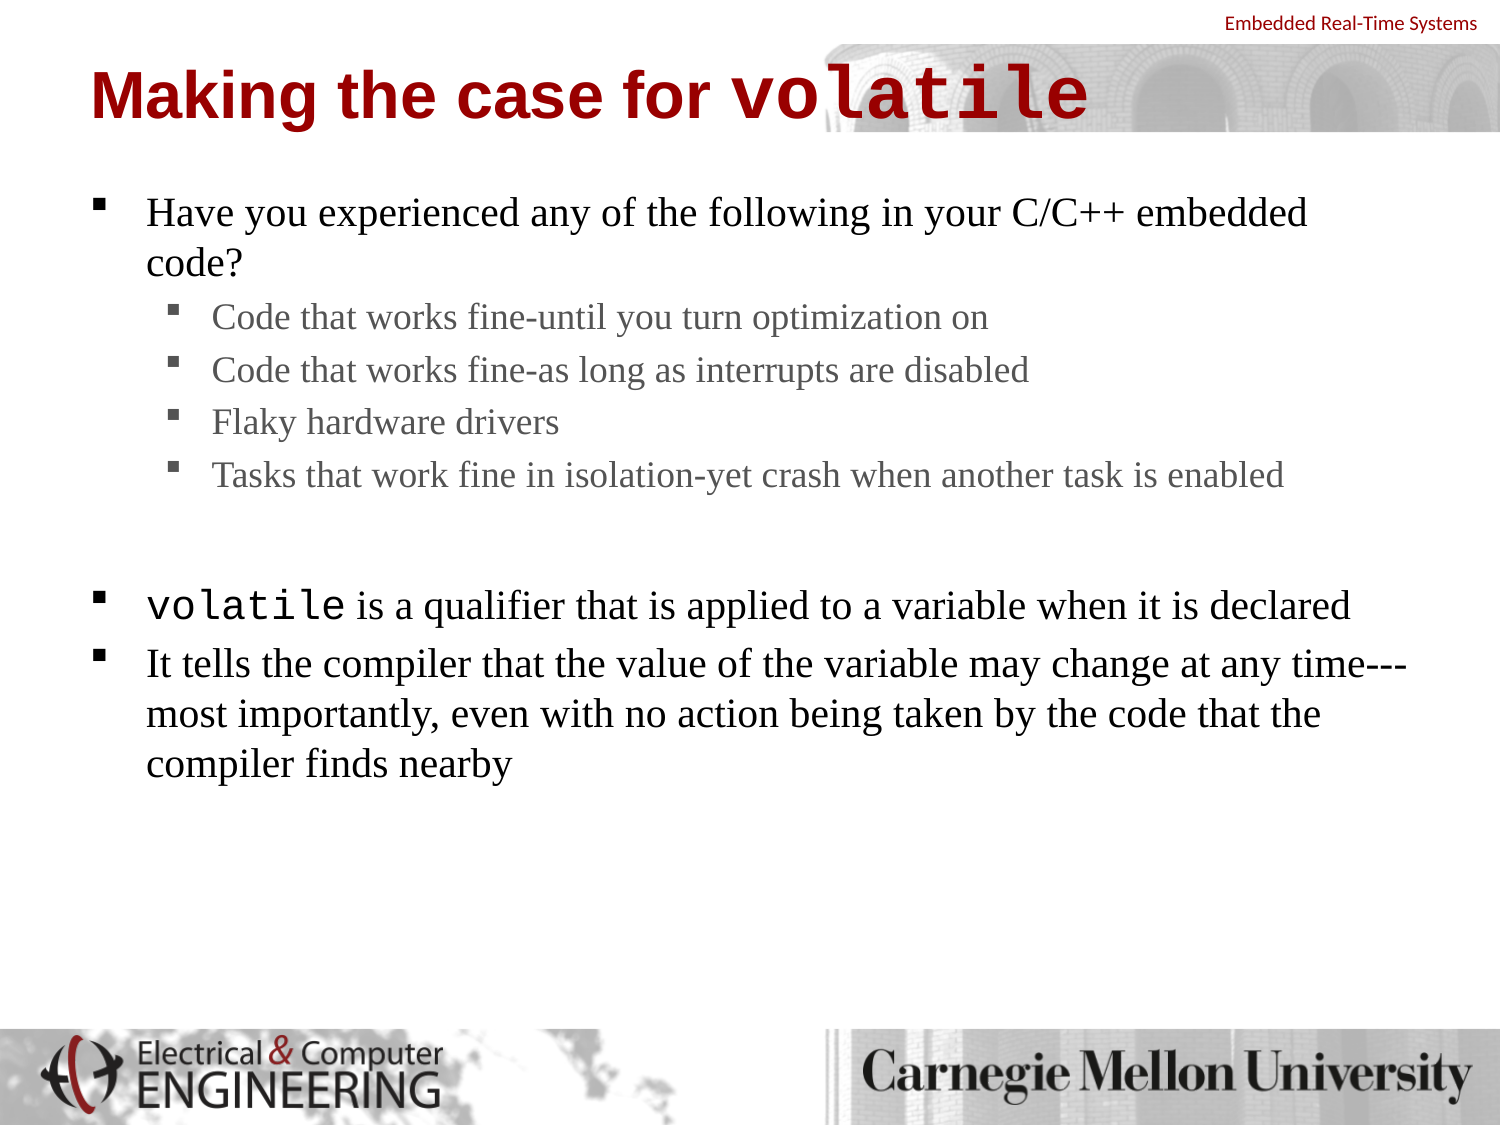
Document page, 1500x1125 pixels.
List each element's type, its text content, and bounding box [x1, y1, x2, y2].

picture [0, 1028, 1500, 1125]
title Making the case for volatile [75, 45, 1425, 133]
picture [664, 43, 1500, 133]
list Have you experienced any of the following in your C/C++ embedded code? Code that works fine-until you turn optimization on Code that works fine-as long as interrupts are disabled Flaky hardware drivers Tasks that work fine in isolation-yet crash when another task is enabled volatile is a qualifier that is applied to a variable when it is declared It tells the compiler that the value of the variable may change at any time---most importantly, even with no action being taken by the code that the compiler finds nearby [75, 177, 1425, 1005]
